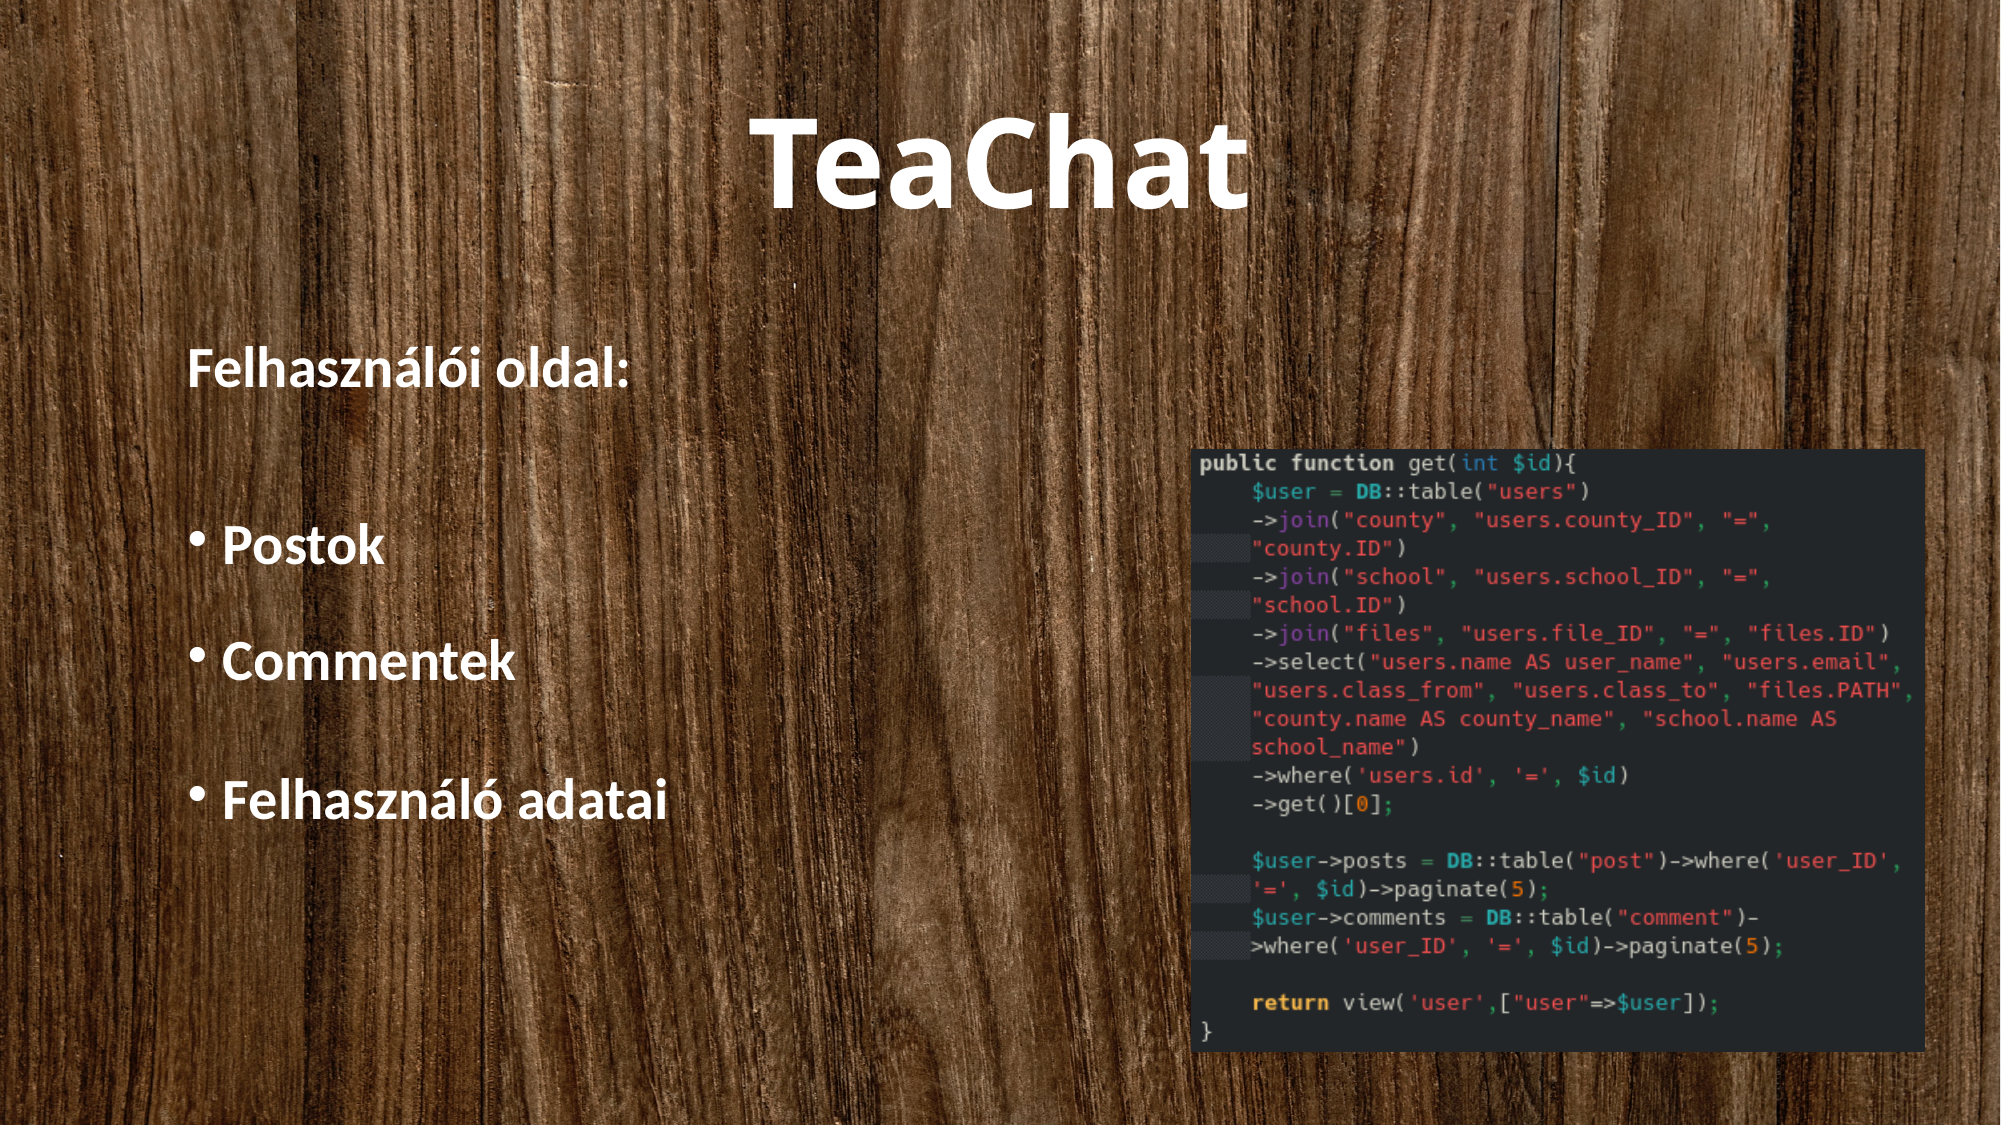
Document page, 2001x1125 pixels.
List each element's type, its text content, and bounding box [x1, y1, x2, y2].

picture [0, 0, 2001, 1125]
text_box Postok [187, 453, 975, 600]
title TeaChat [137, 59, 1863, 278]
text_box Commentek [187, 600, 975, 723]
text_box Felhasználó adatai [187, 739, 975, 863]
text_box Felhasználói oldal: [187, 325, 1875, 413]
